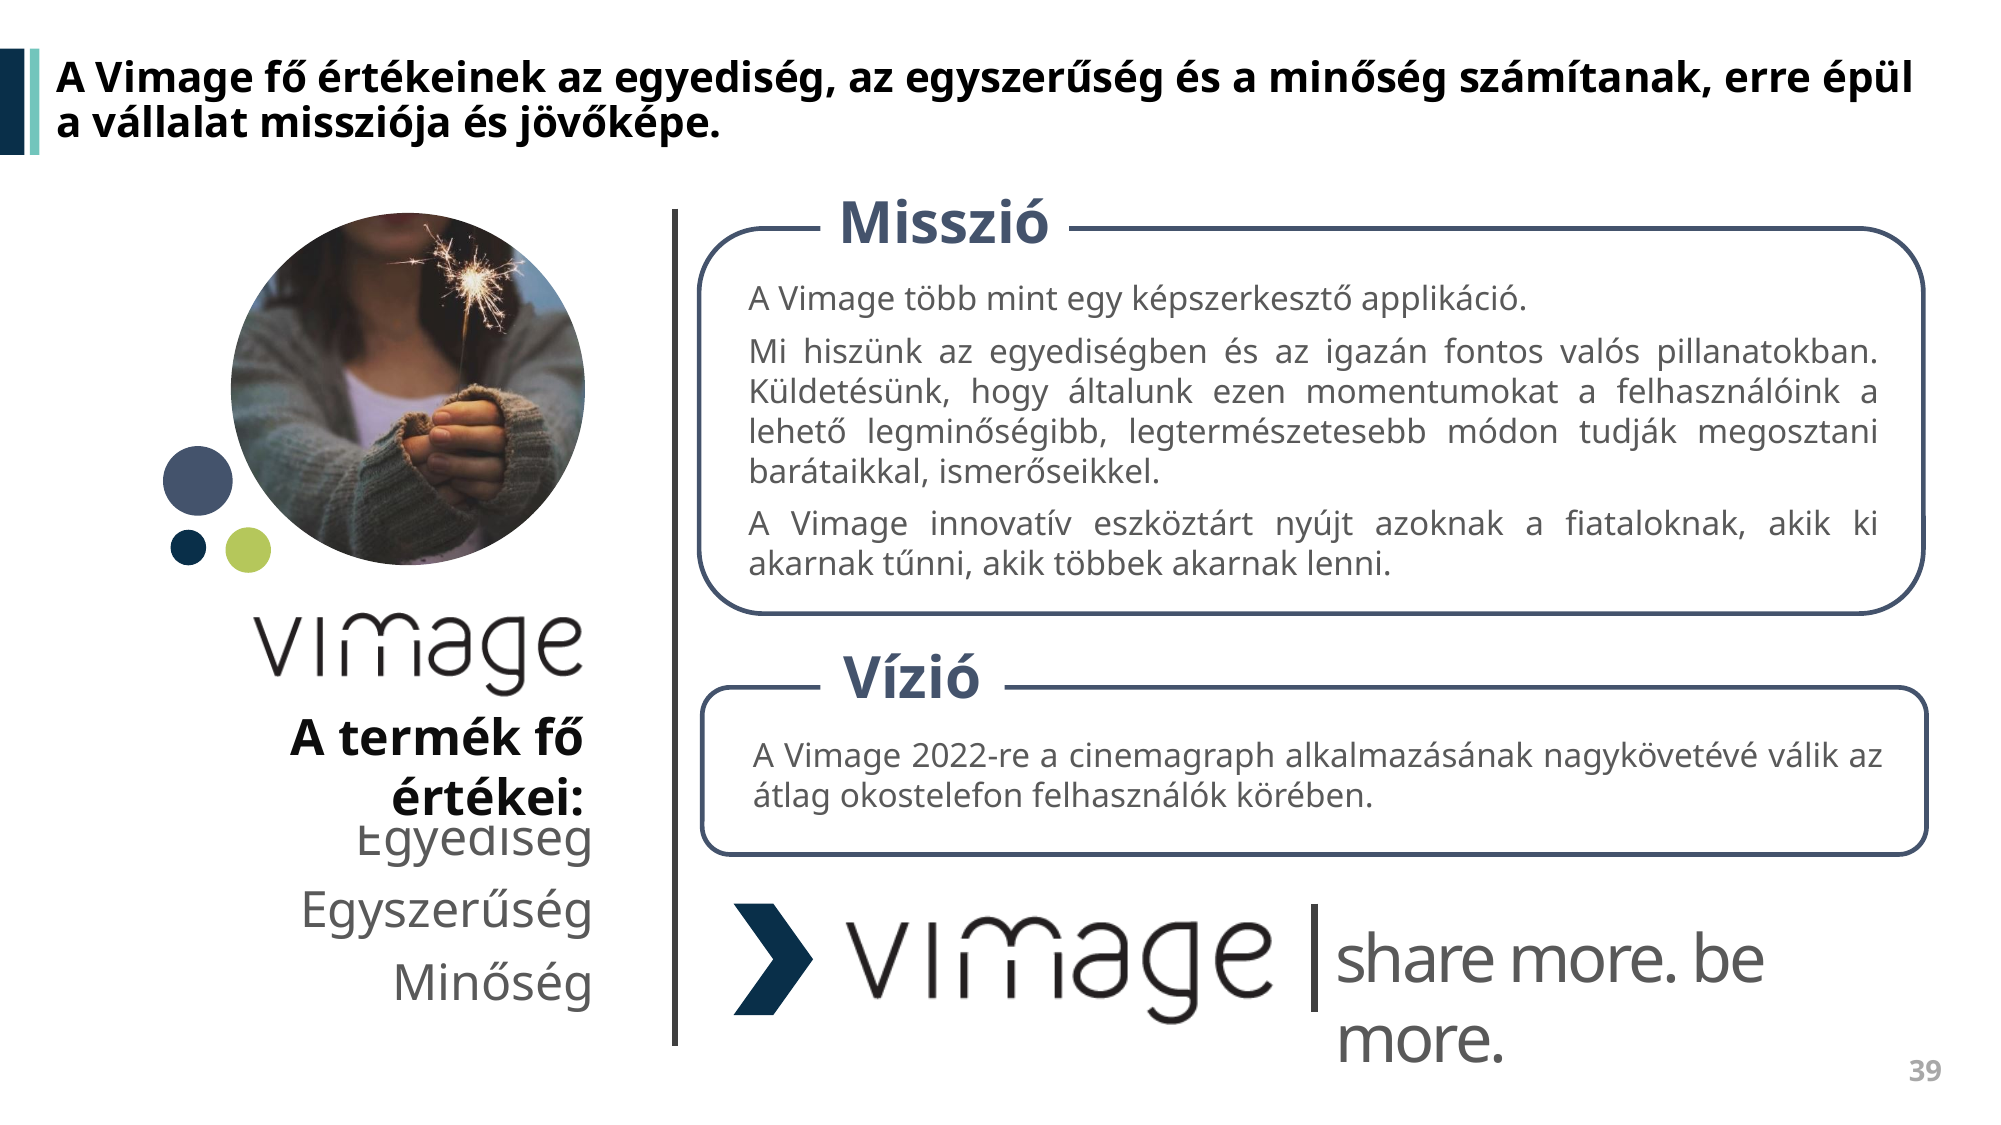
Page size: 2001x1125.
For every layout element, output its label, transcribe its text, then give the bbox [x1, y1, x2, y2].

text_box [731, 902, 815, 1017]
text_box A termék fő értékei: [90, 705, 586, 826]
text_box A Vimage 2022-re a cinemagraph alkalmazásának nagykövetévé válik az átlag okostelefon felhasználók körében. [738, 726, 1900, 822]
text_box Misszió [820, 177, 1069, 263]
text_box A Vimage több mint egy képszerkesztő applikáció. Mi hiszünk az egyediségben és az igazán fontos valós pillanatokban. Küldetésünk, hogy általunk ezen momentumokat a felhasználóink a lehető legminőségibb, legtermészetesebb módon tudják megosztani barátaikkal, ismerőseikkel. A Vimage innovatív eszköztárt nyújt azoknak a fiataloknak, akik ki akarnak tűnni, akik többek akarnak lenni. [733, 270, 1896, 590]
slide_number 39 [1507, 1042, 1958, 1103]
title A Vimage fő értékeinek az egyediség, az egyszerűség és a minőség számítanak, erre épül a vállalat missziója és jövőképe. [41, 48, 1958, 155]
text_box [701, 686, 1928, 856]
text_box [698, 227, 1925, 615]
picture [830, 854, 1288, 1065]
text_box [162, 212, 585, 573]
text_box Egyediség Egyszerűség Minőség [241, 798, 610, 1018]
text_box Vízió [820, 633, 1005, 718]
text_box share more. be more. [1320, 908, 1924, 1084]
picture [241, 564, 594, 727]
